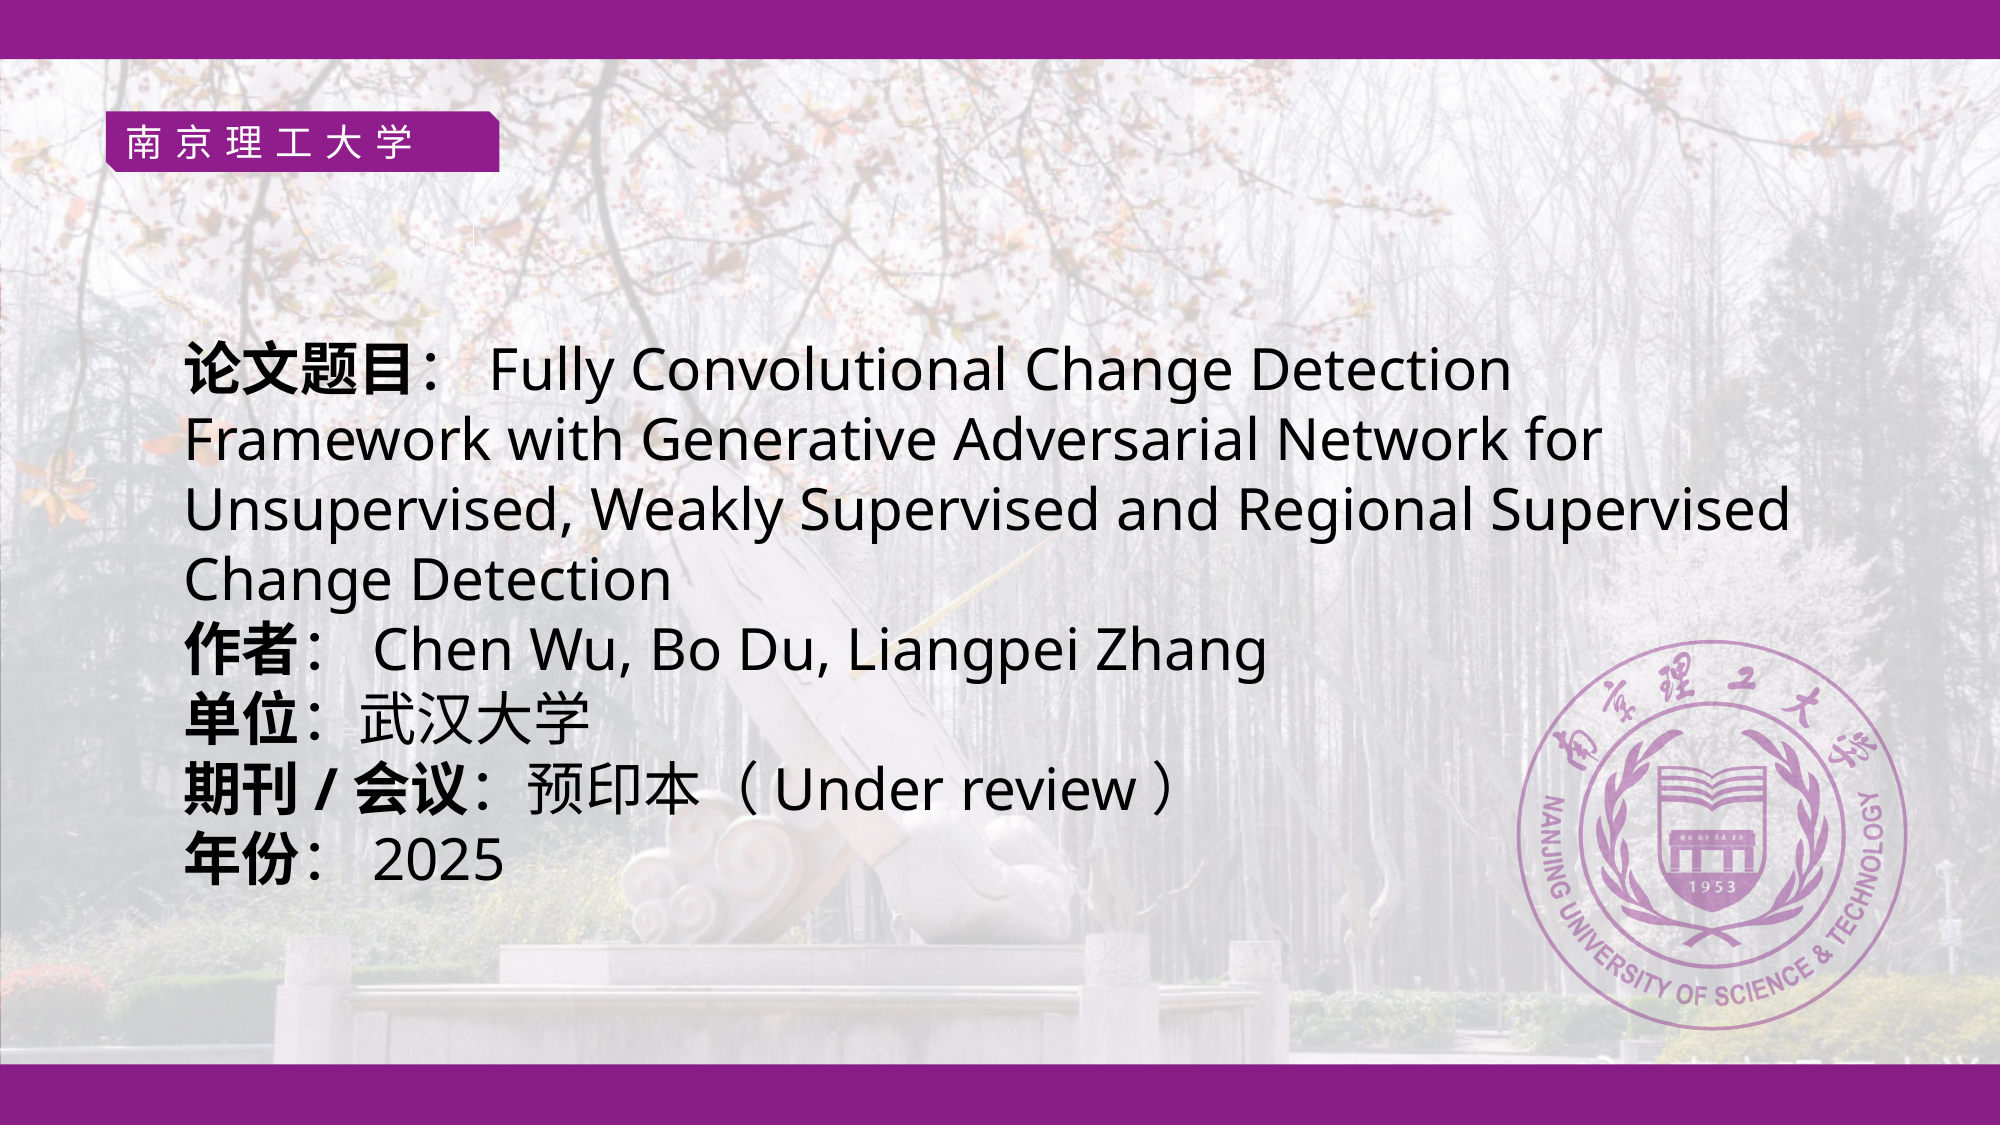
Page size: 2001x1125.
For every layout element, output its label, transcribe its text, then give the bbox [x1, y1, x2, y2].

text_box [0, 1063, 2000, 1125]
text_box 南京理工大学 [104, 110, 501, 174]
text_box [1515, 638, 1909, 1032]
text_box 论文题目：Fully Convolutional Change Detection Framework with Generative Adversarial Network for Unsupervised, Weakly Supervised and Regional Supervised Change Detection 作者：Chen Wu, Bo Du, Liangpei Zhang 单位：武汉大学 期刊/会议：预印本（Under review） 年份：2025 [168, 324, 1831, 900]
text_box [0, 0, 2000, 60]
text_box [0, 60, 2000, 1063]
